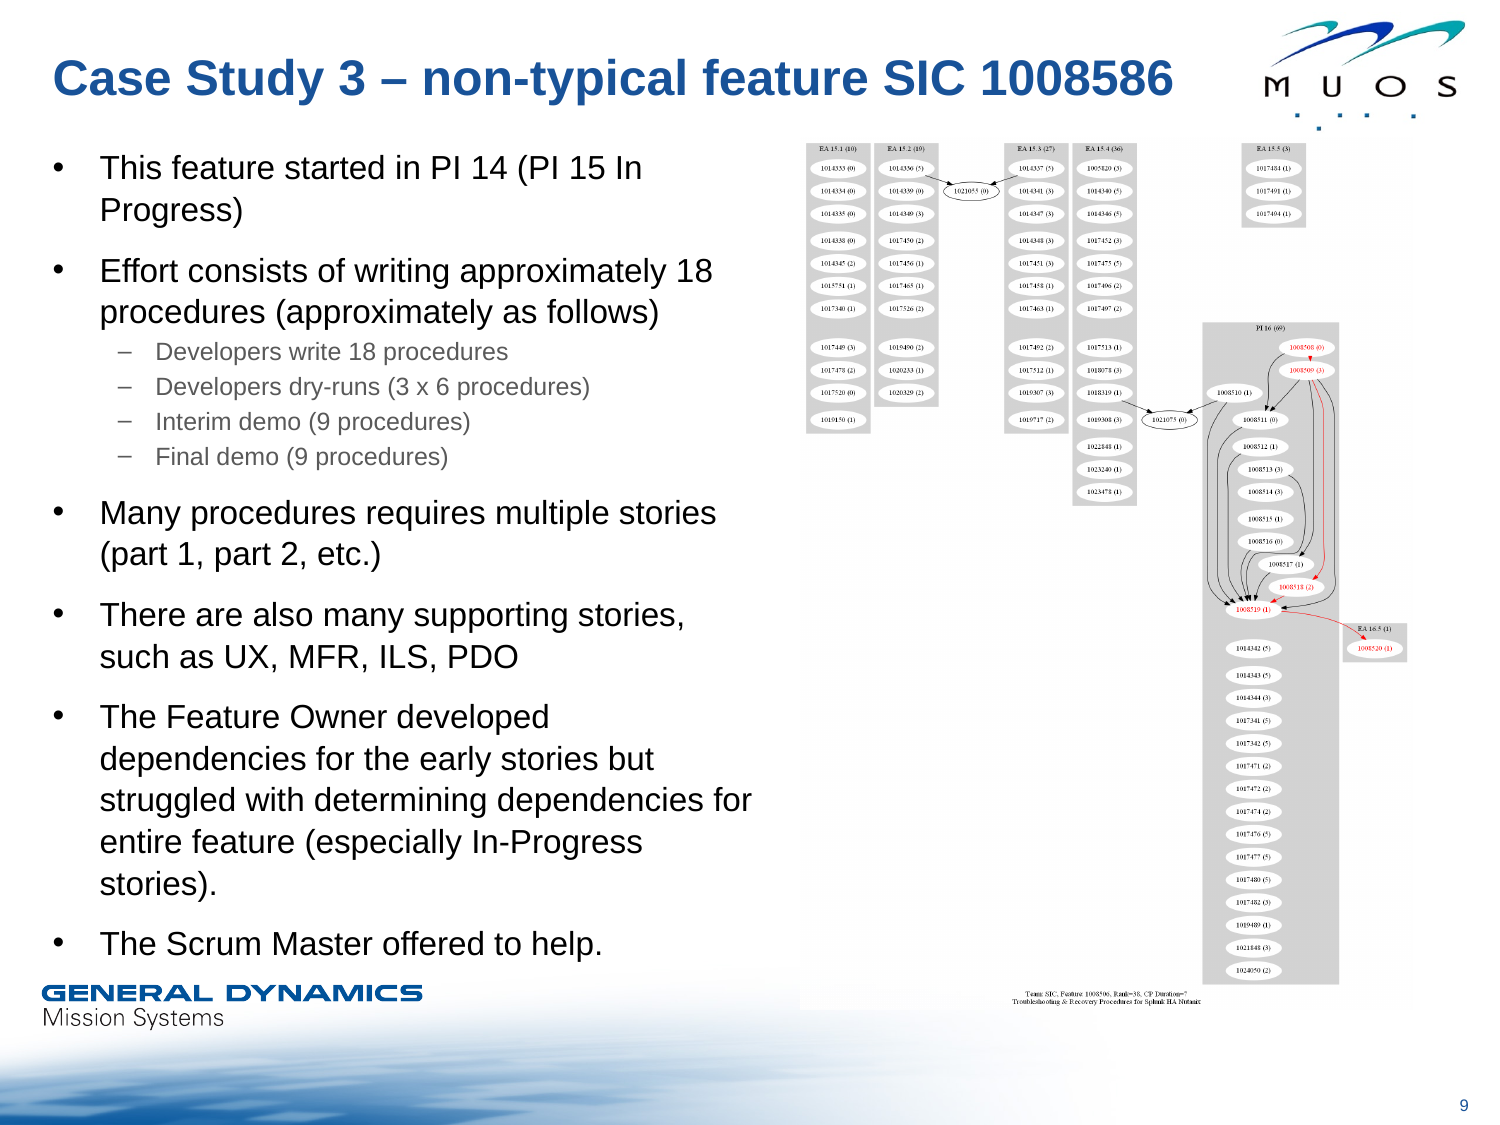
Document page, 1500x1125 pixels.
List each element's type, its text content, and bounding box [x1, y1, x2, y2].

picture [0, 125, 1500, 1125]
title Case Study 3 – non-typical feature SIC 1008586 [37, 37, 1463, 125]
list This feature started in PI 14 (PI 15 In Progress) Effort consists of writing approximately 18 procedures (approximately as follows) Developers write 18 procedures Developers dry-runs (3 x 6 procedures) Interim demo (9 procedures) Final demo (9 procedures) Many procedures requires multiple stories (part 1, part 2, etc.) There are also many supporting stories, such as UX, MFR, ILS, PDO The Feature Owner developed dependencies for the early stories but struggled with determining dependencies for entire feature (especially In-Progress stories). The Scrum Master offered to help. [37, 137, 775, 975]
picture [1258, 12, 1475, 106]
slide_number 9 [1412, 1062, 1484, 1123]
